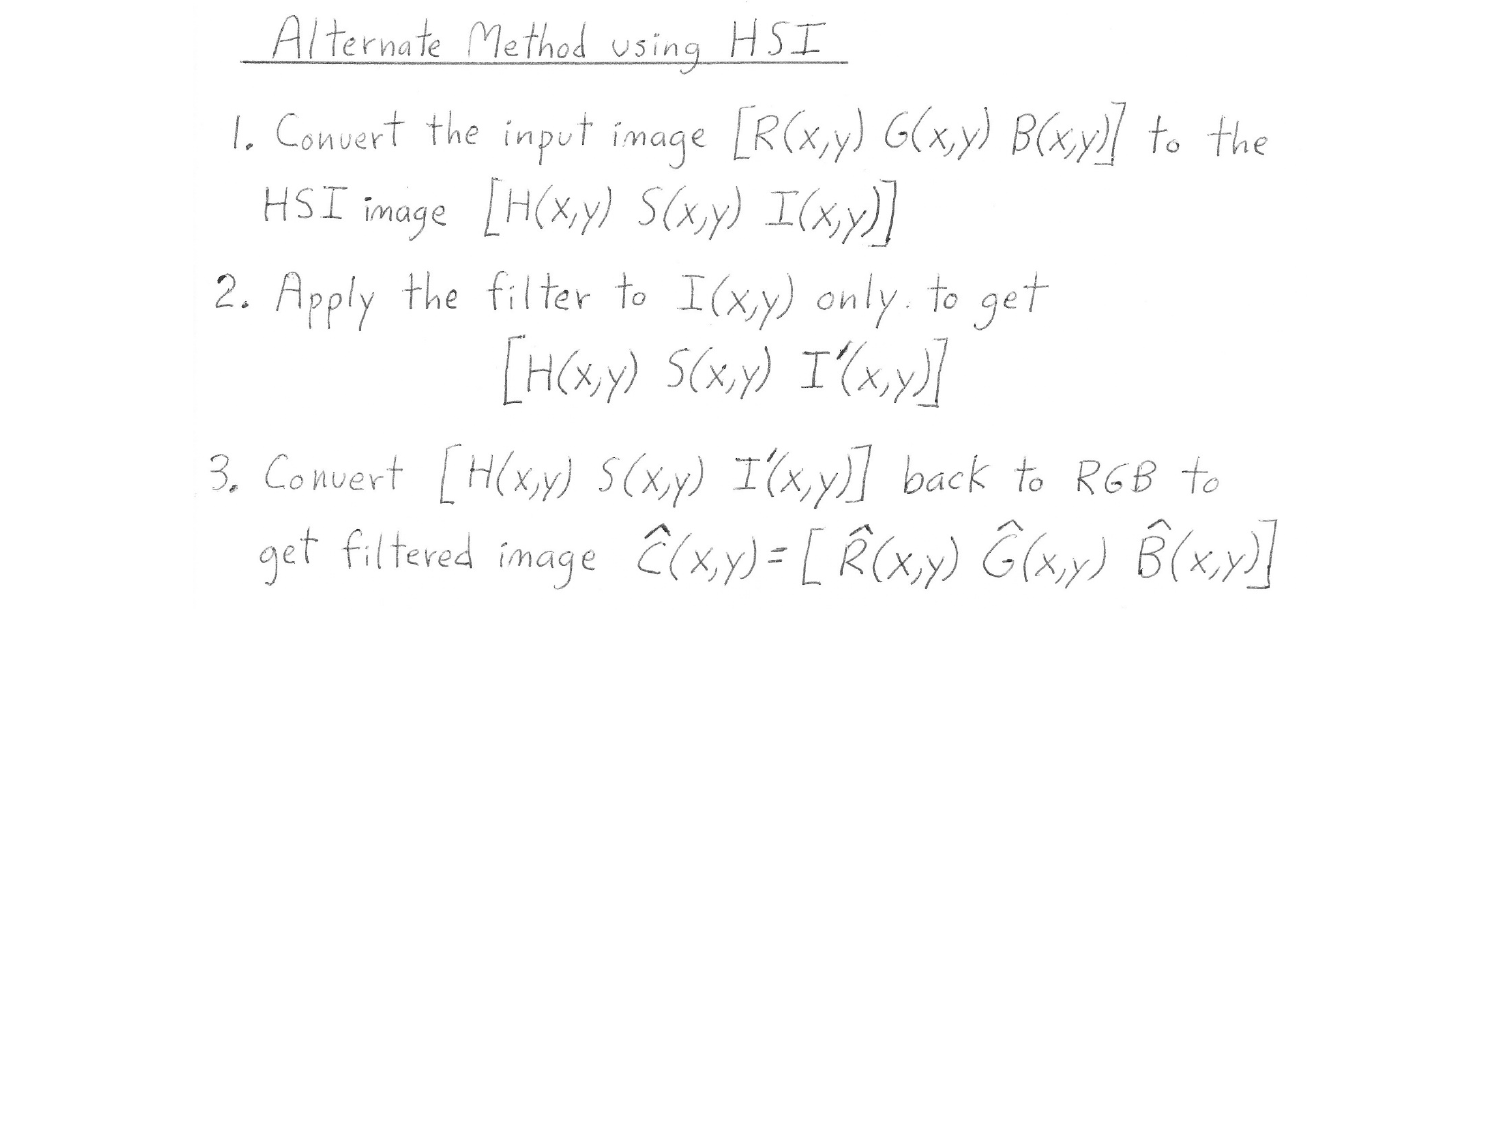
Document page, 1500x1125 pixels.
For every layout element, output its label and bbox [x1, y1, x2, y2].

picture [193, 0, 1307, 610]
